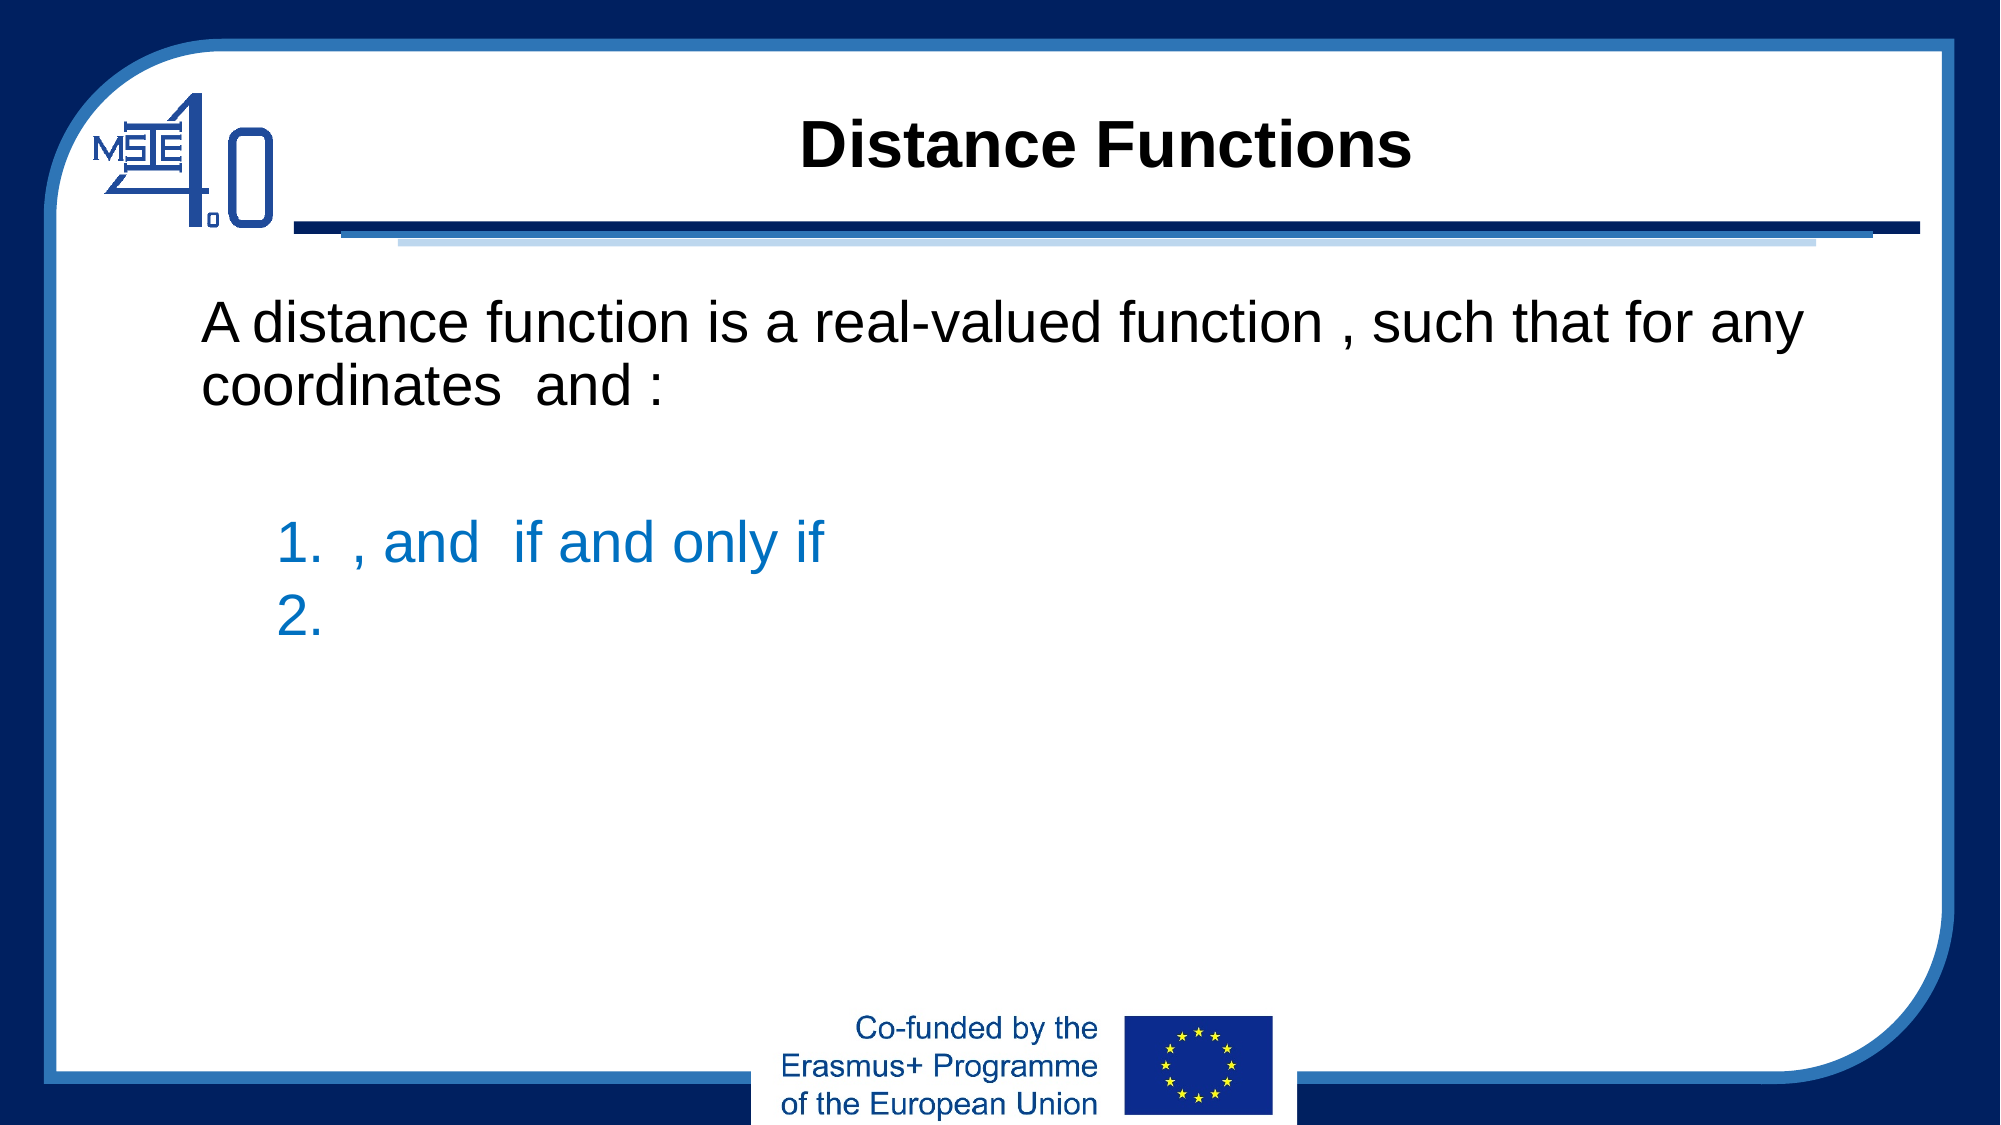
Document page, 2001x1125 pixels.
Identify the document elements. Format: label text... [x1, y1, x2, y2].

picture [751, 1003, 1298, 1125]
title Distance Functions [294, 73, 1921, 220]
